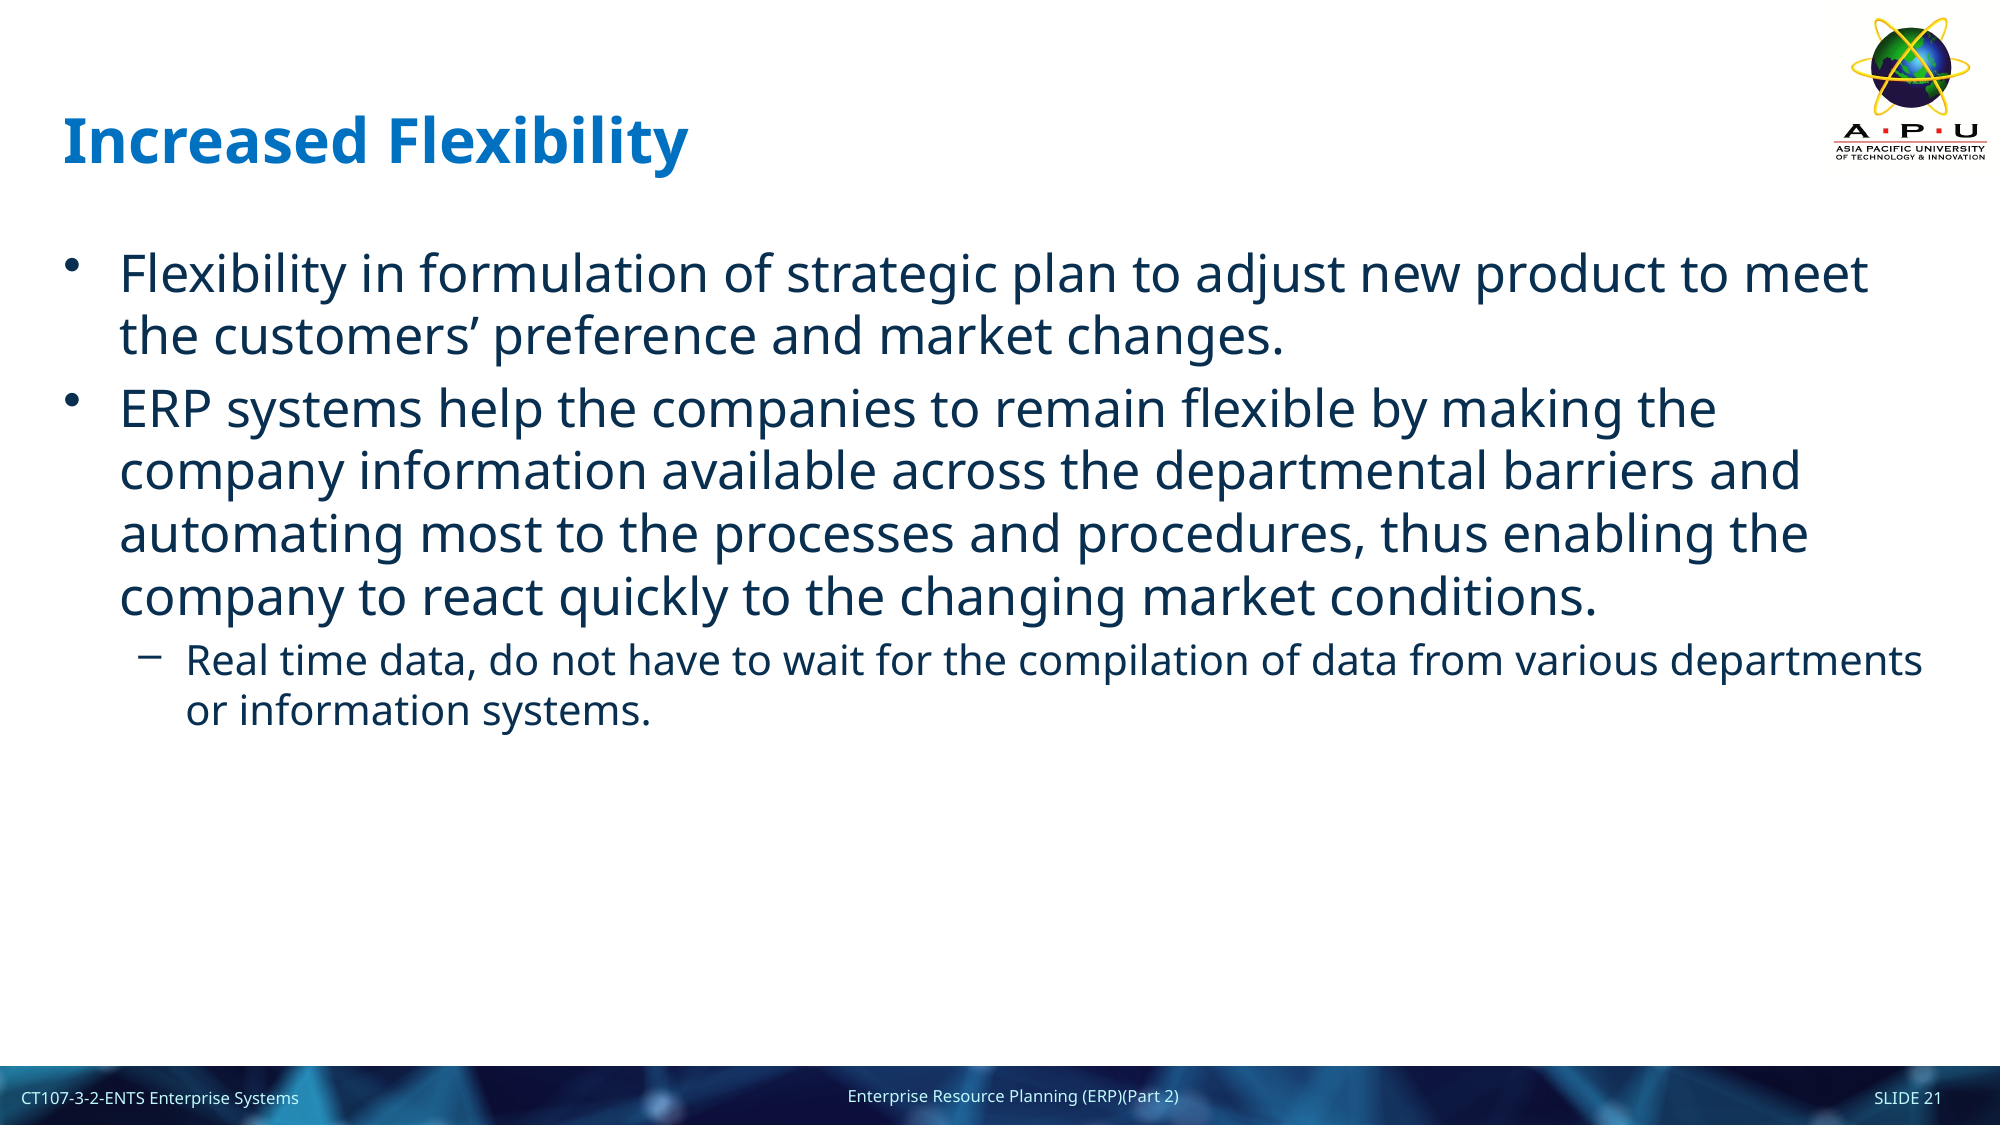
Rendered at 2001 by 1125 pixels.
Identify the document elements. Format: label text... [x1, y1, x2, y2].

picture [0, 1066, 2000, 1125]
picture [1822, 0, 2000, 178]
title Increased Flexibility [48, 45, 1764, 232]
list Flexibility in formulation of strategic plan to adjust new product to meet the customers’ preference and market changes. ERP systems help the companies to remain flexible by making the company information available across the departmental barriers and automating most to the processes and procedures, thus enabling the company to react quickly to the changing market conditions. Real time data, do not have to wait for the compilation of data from various departments or information systems. [48, 232, 1952, 975]
